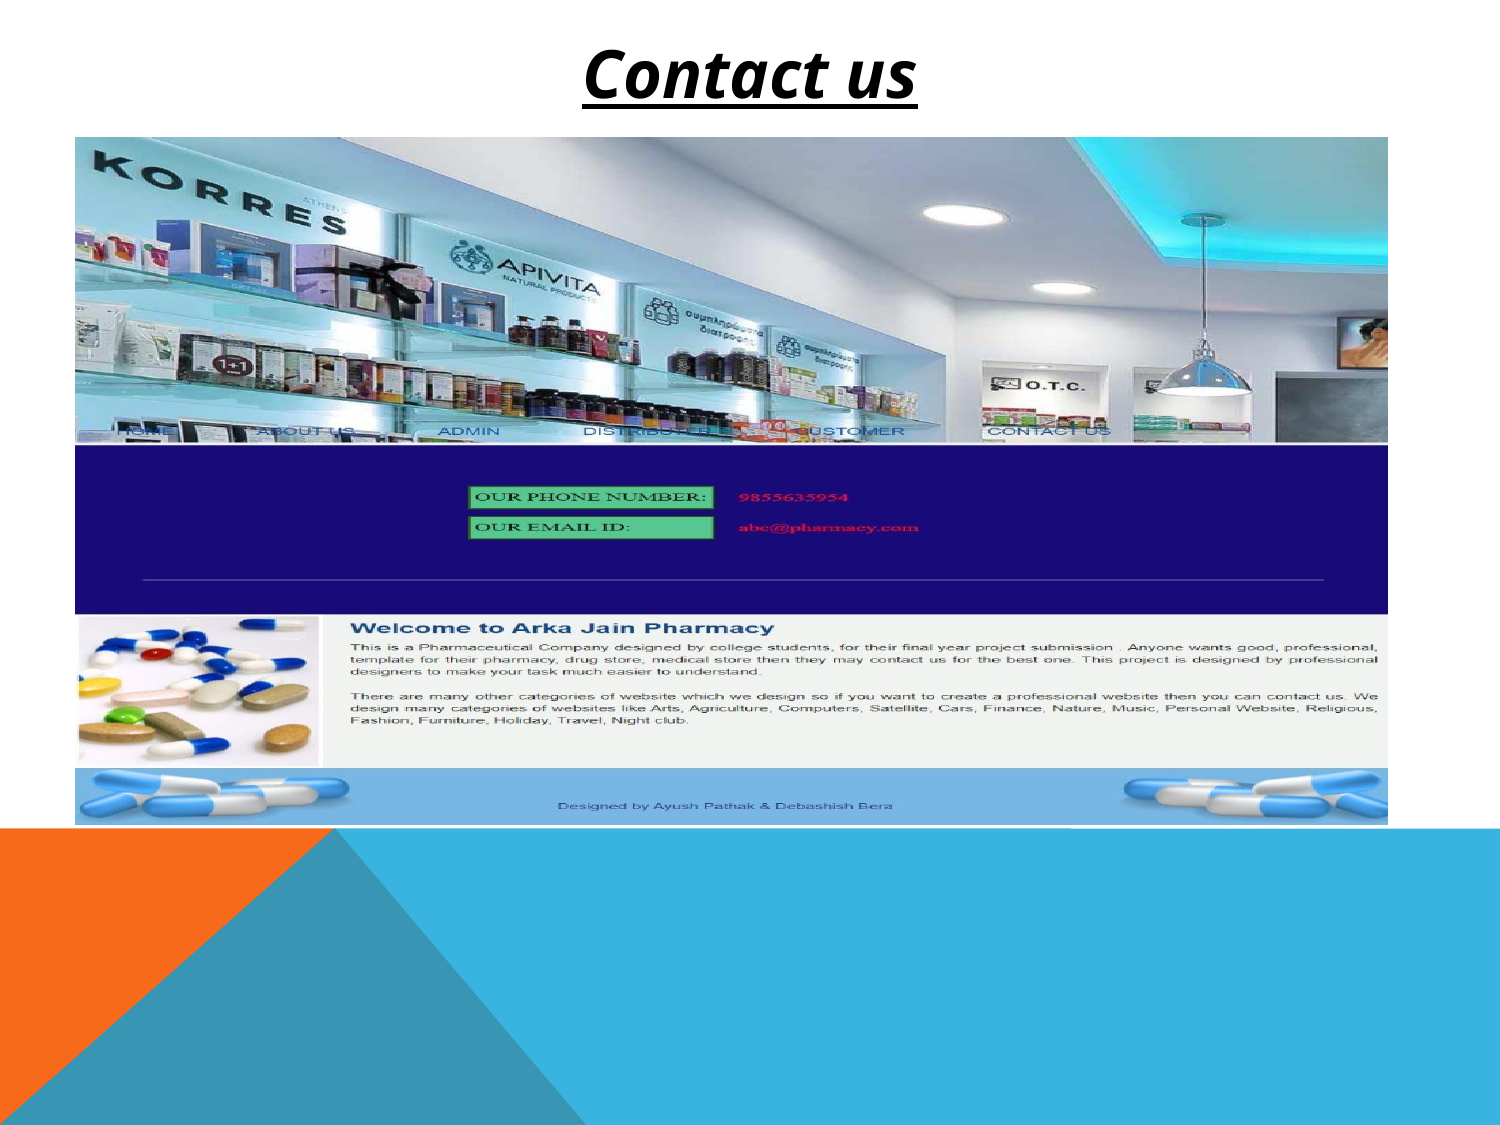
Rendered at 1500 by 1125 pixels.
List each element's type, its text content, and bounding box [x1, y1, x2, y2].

text_box Contact us [567, 24, 933, 120]
picture [74, 137, 1388, 826]
